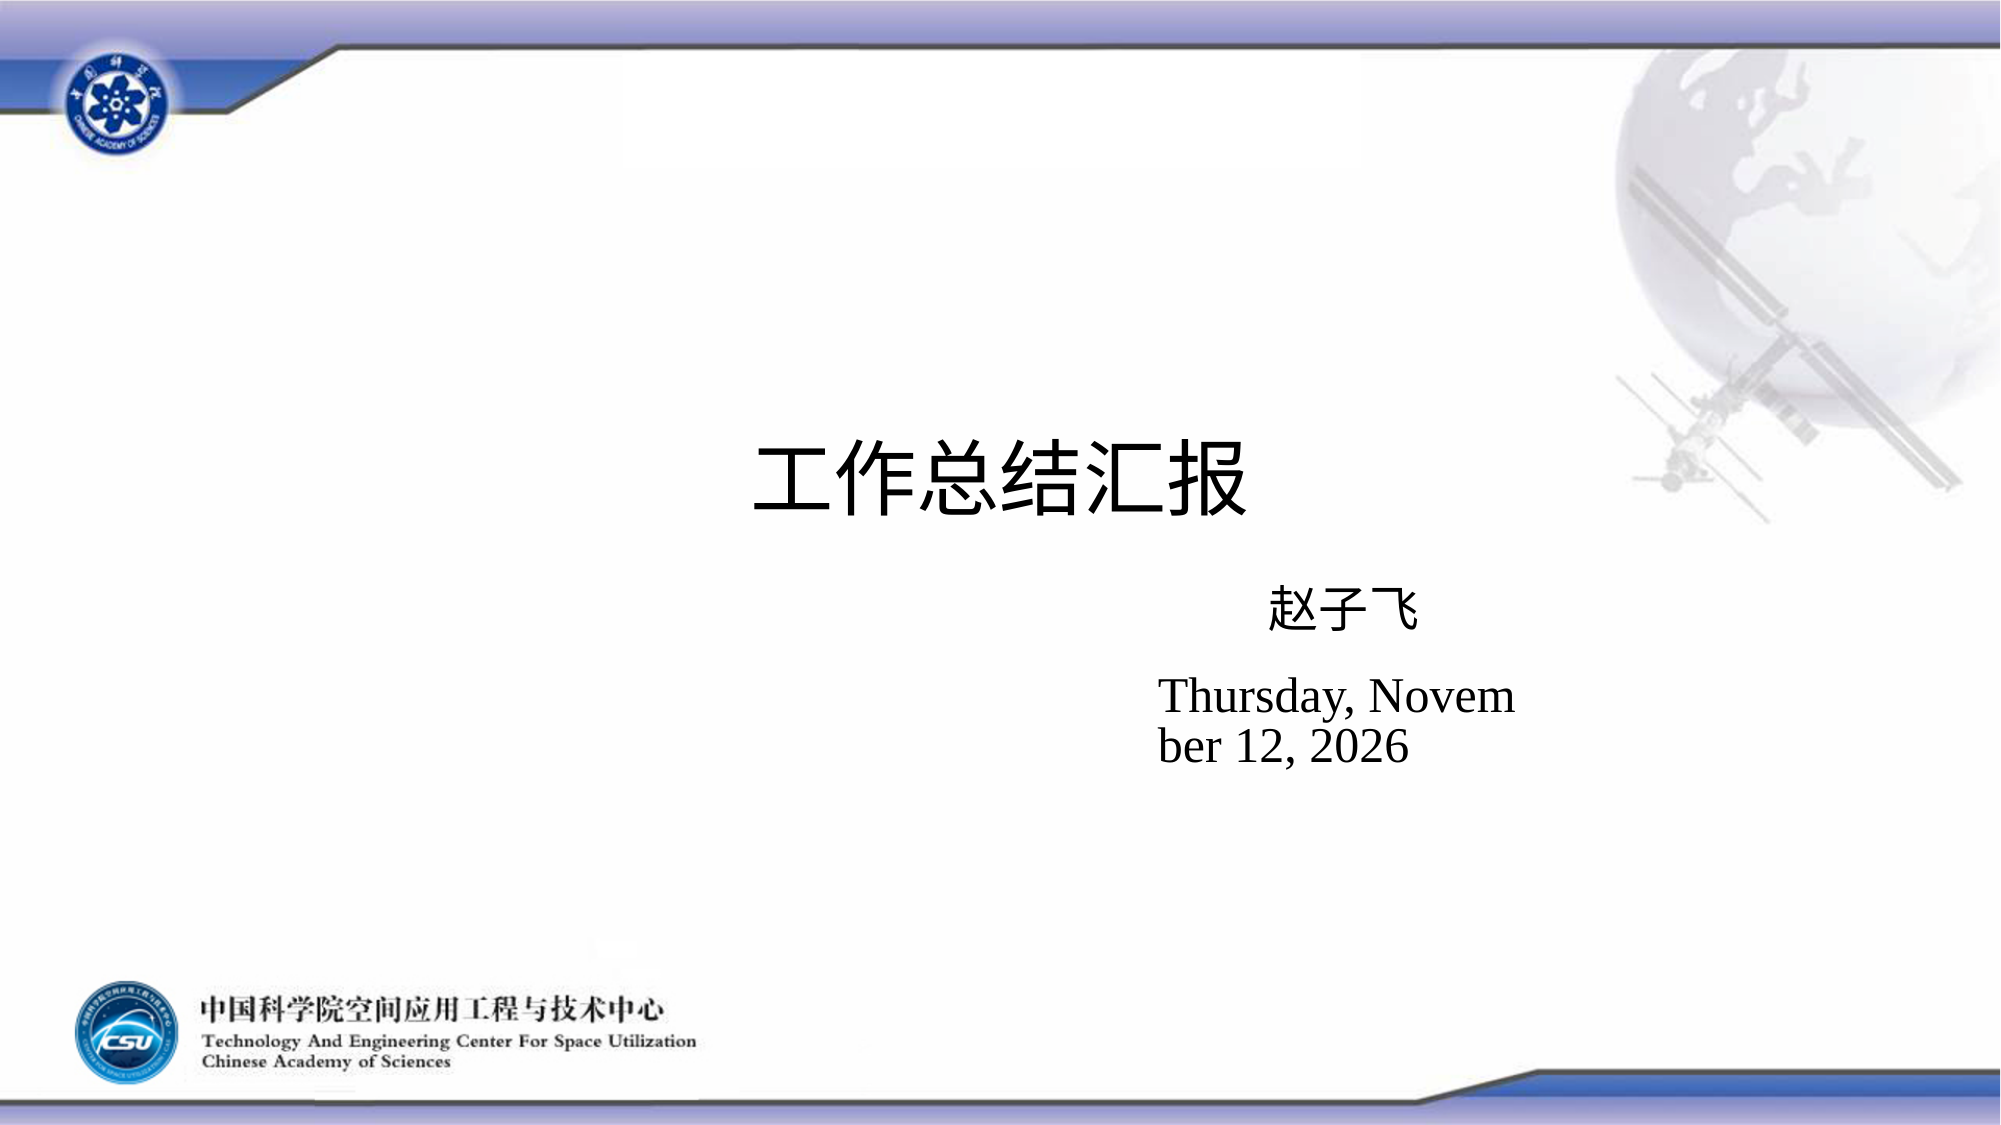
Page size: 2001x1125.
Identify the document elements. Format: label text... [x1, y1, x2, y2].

picture [0, 0, 2001, 1125]
text_box 工作总结汇报 [277, 368, 1723, 534]
text_box 赵子飞 2020年5月11日 [1143, 570, 1545, 731]
